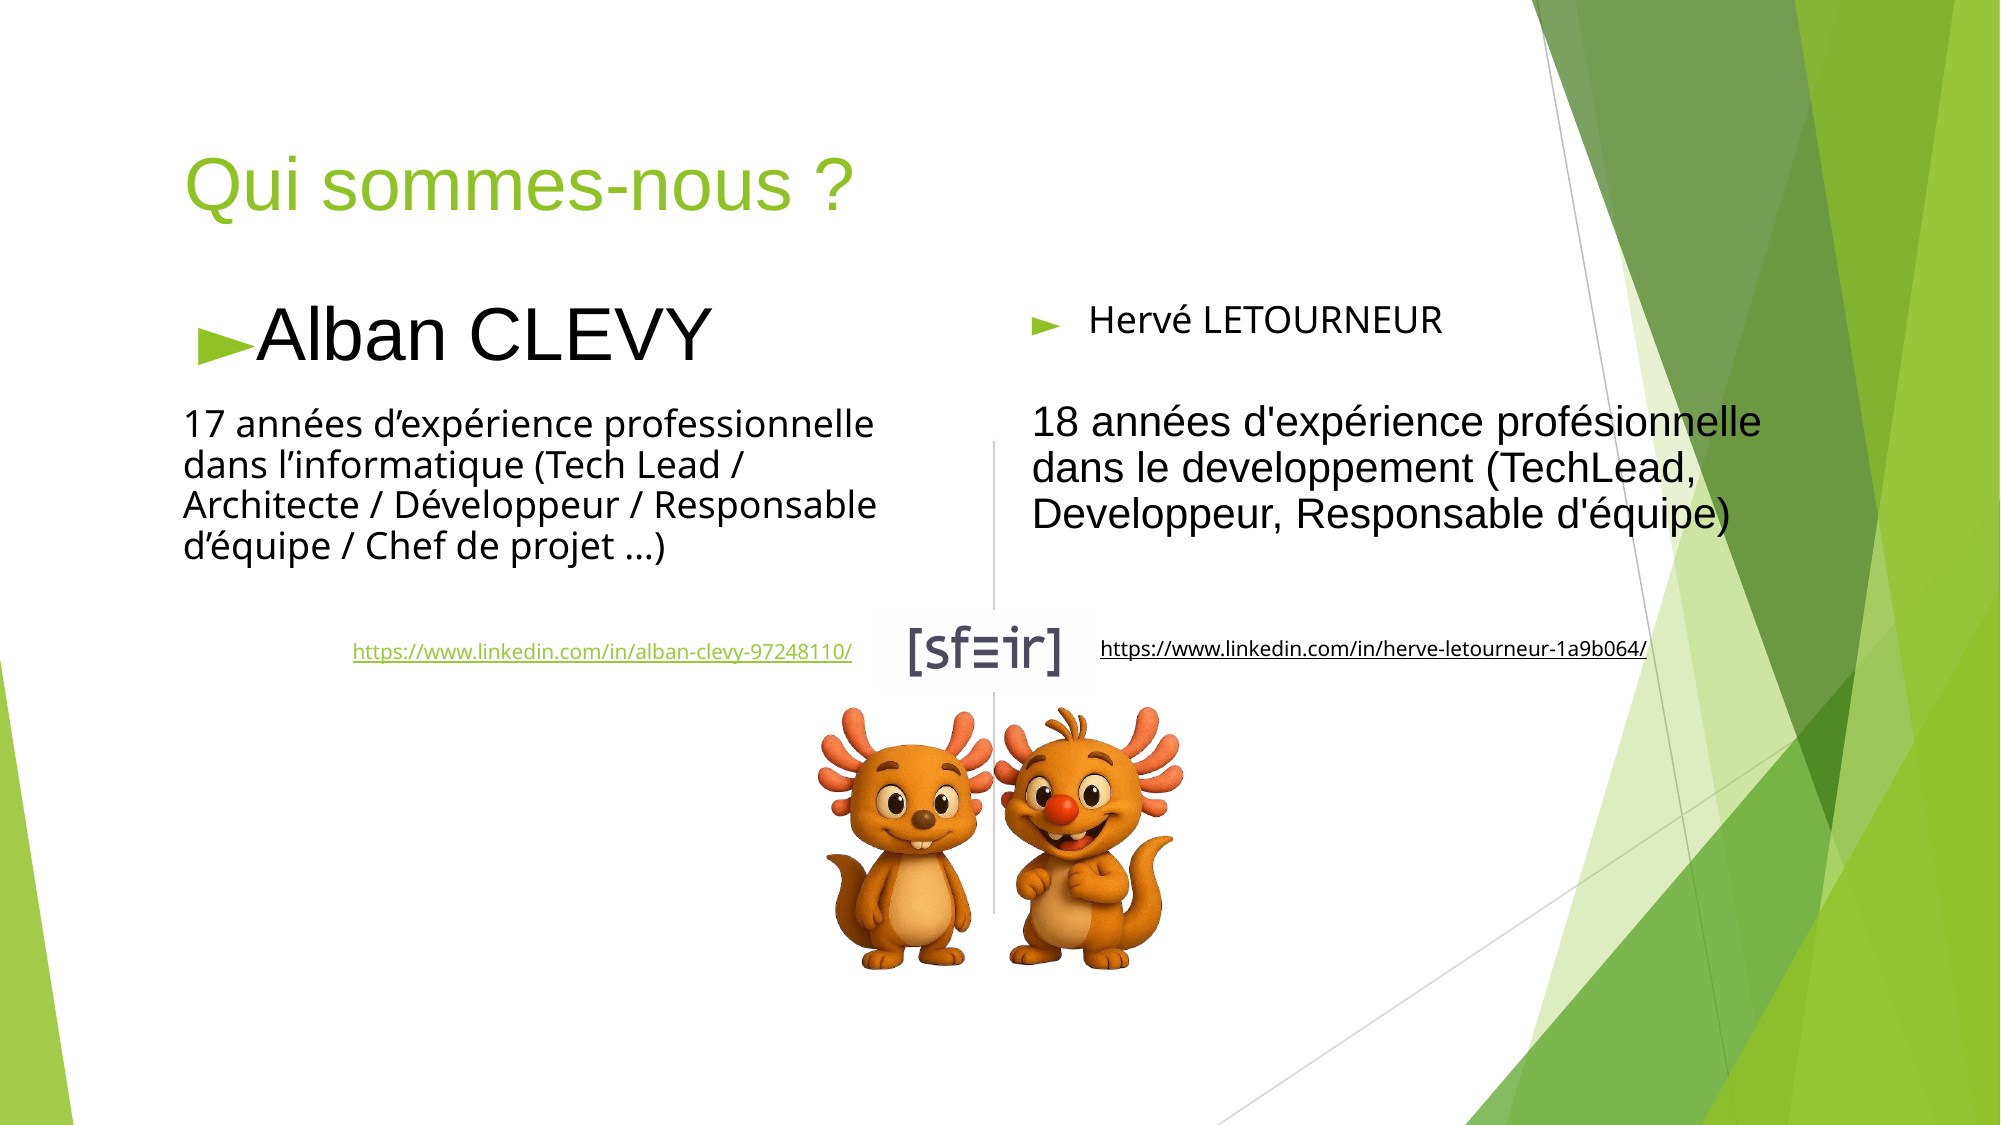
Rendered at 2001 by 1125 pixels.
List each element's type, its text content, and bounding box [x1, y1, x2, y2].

picture [815, 610, 1185, 1031]
list Alban CLEVY [183, 288, 977, 341]
text_box https://www.linkedin.com/in/herve-letourneur-1a9b064/ [1098, 628, 1672, 669]
list 18 années d'expérience profésionnelle dans le developpement (TechLead, Developpeur, Responsable d'équipe) [1016, 392, 1811, 570]
list Hervé LETOURNEUR [1016, 294, 1814, 341]
text_box https://www.linkedin.com/in/alban-clevy-97248110/ [337, 631, 870, 672]
text_box Qui sommes-nous ? [169, 127, 1831, 243]
list 17 années d’expérience professionnelle dans l’informatique (Tech Lead / Architecte / Développeur / Responsable d’équipe / Chef de projet …) [167, 398, 962, 584]
